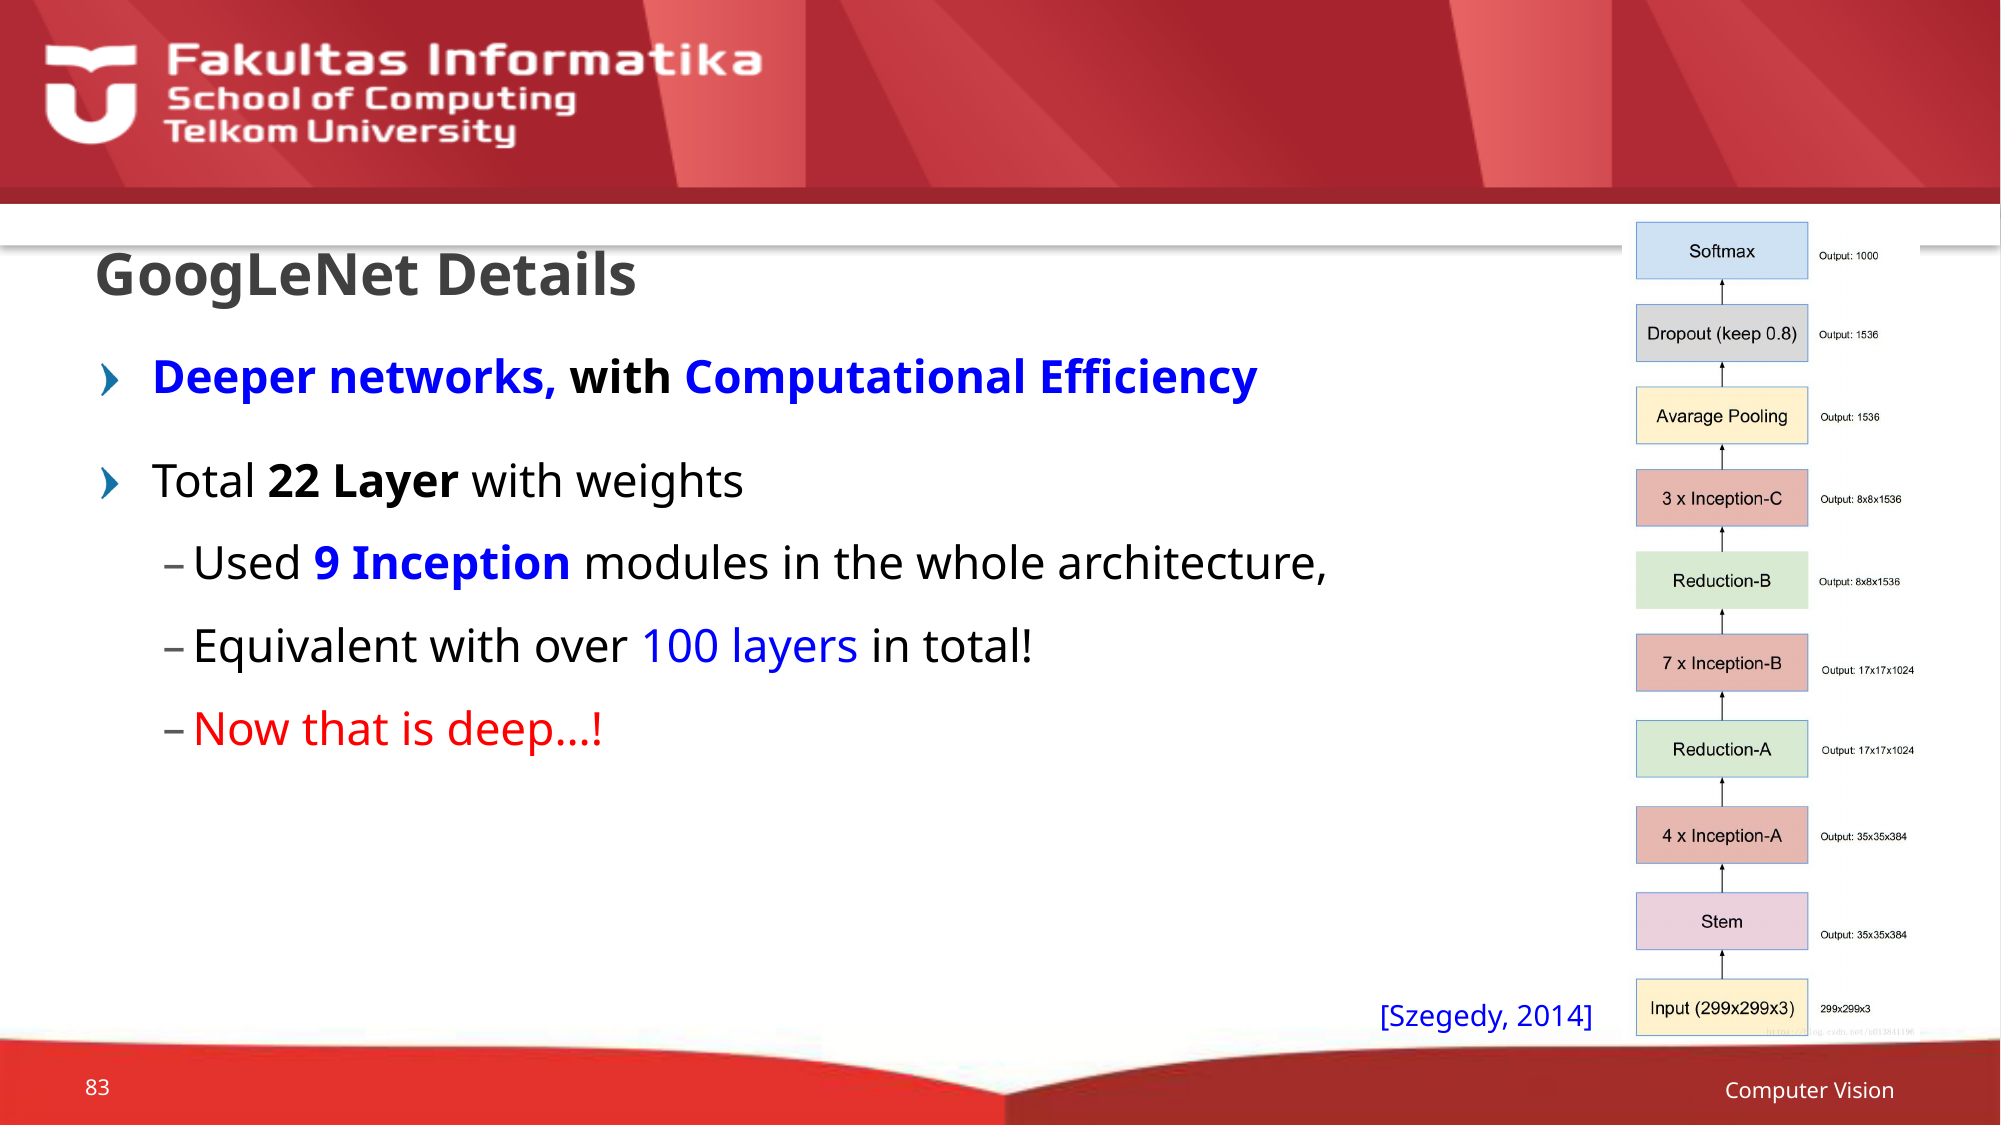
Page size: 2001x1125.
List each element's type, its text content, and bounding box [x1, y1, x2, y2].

title GoogLeNet Details [79, 219, 1620, 325]
slide_number 83 [85, 1058, 164, 1119]
picture [0, 0, 2001, 1125]
list Computer Vision [1185, 1058, 1911, 1119]
list Deeper networks, with Computational Efficiency Total 22 Layer with weights Used 9 Inception modules in the whole architecture, Equivalent with over 100 layers in total! Now that is deep…! [80, 329, 1617, 990]
text_box [Szegedy, 2014] [1070, 989, 1609, 1040]
picture [95, 353, 122, 398]
picture [95, 457, 122, 501]
